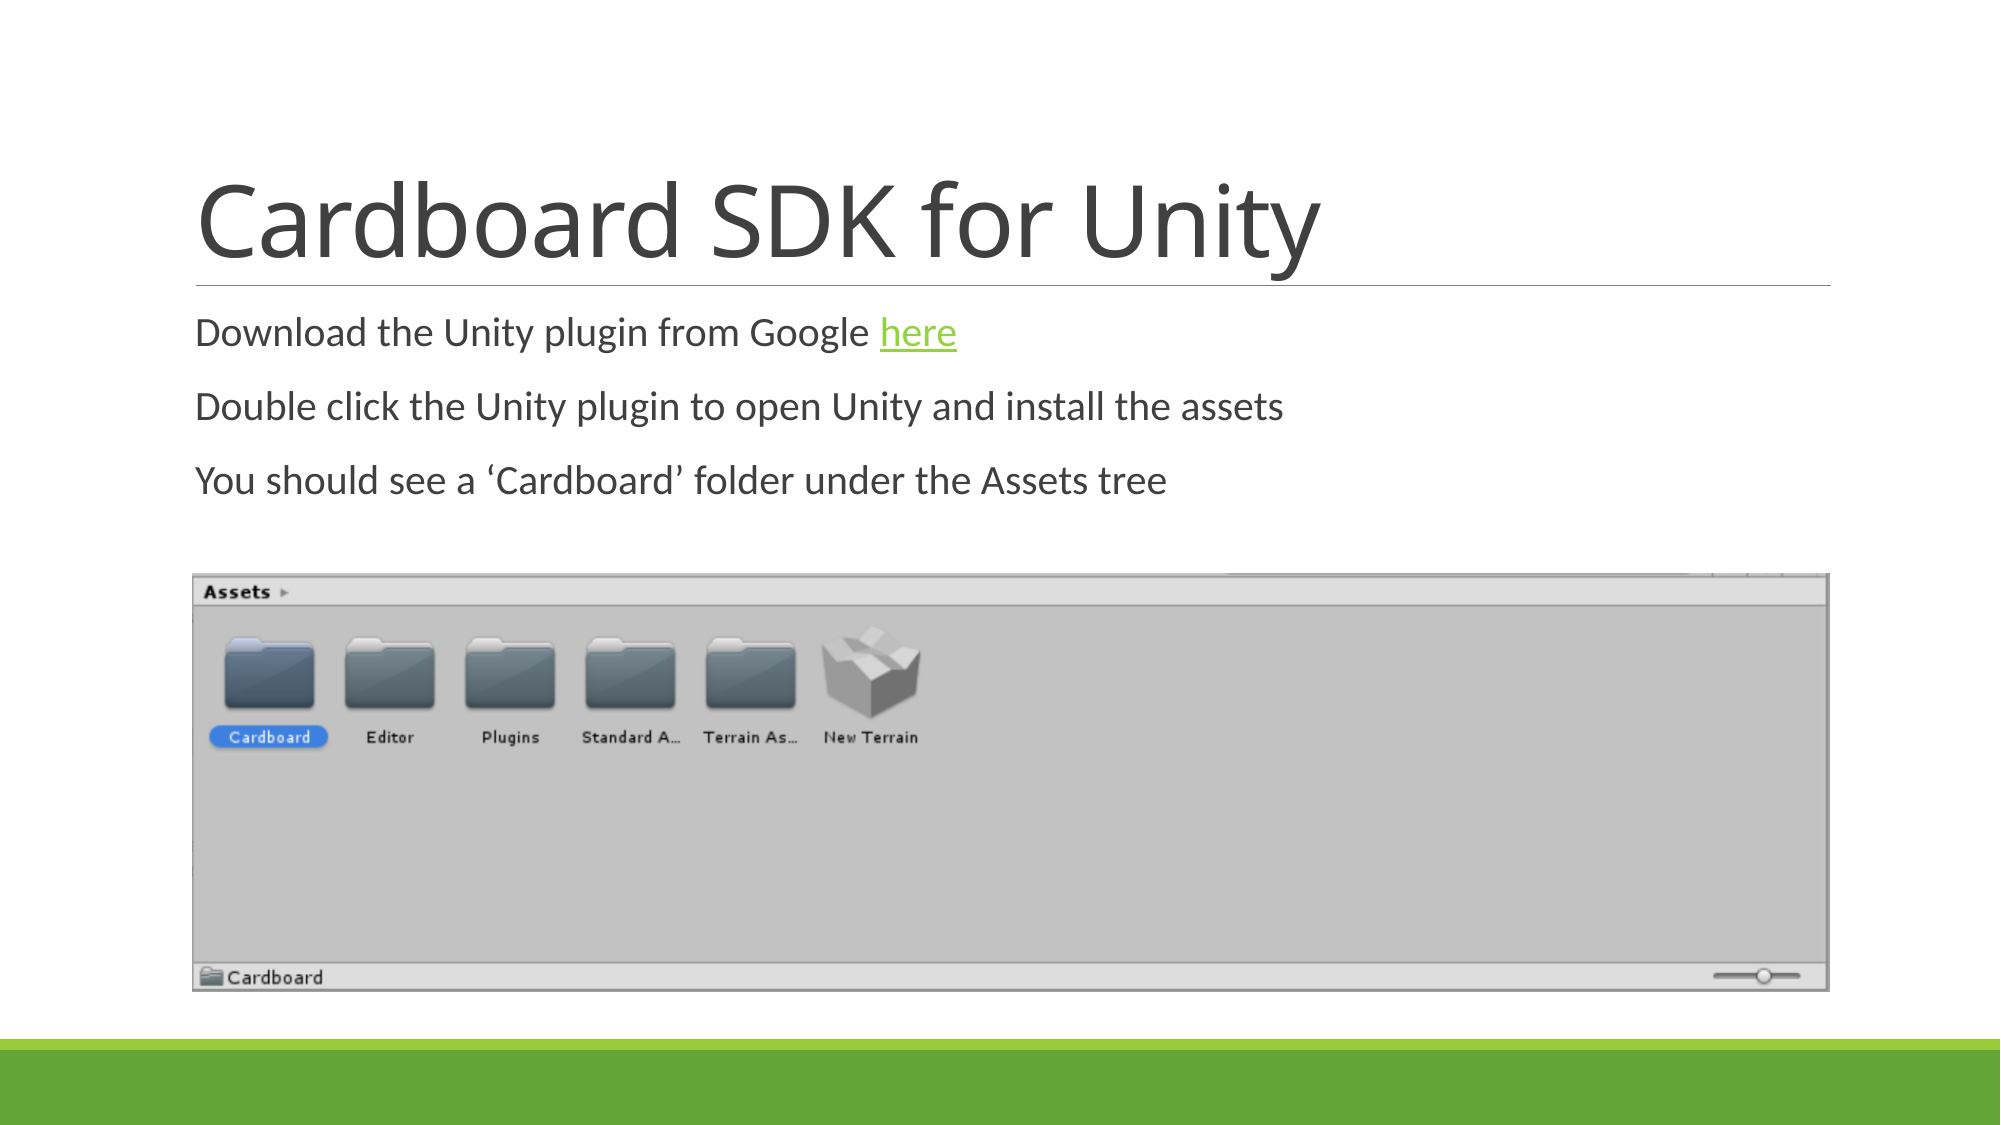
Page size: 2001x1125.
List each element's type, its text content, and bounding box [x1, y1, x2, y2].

list Download the Unity plugin from Google here Double click the Unity plugin to open Unity and install the assets You should see a ‘Cardboard’ folder under the Assets tree [180, 302, 1830, 963]
title Cardboard SDK for Unity [180, 47, 1830, 285]
picture [191, 573, 1831, 993]
